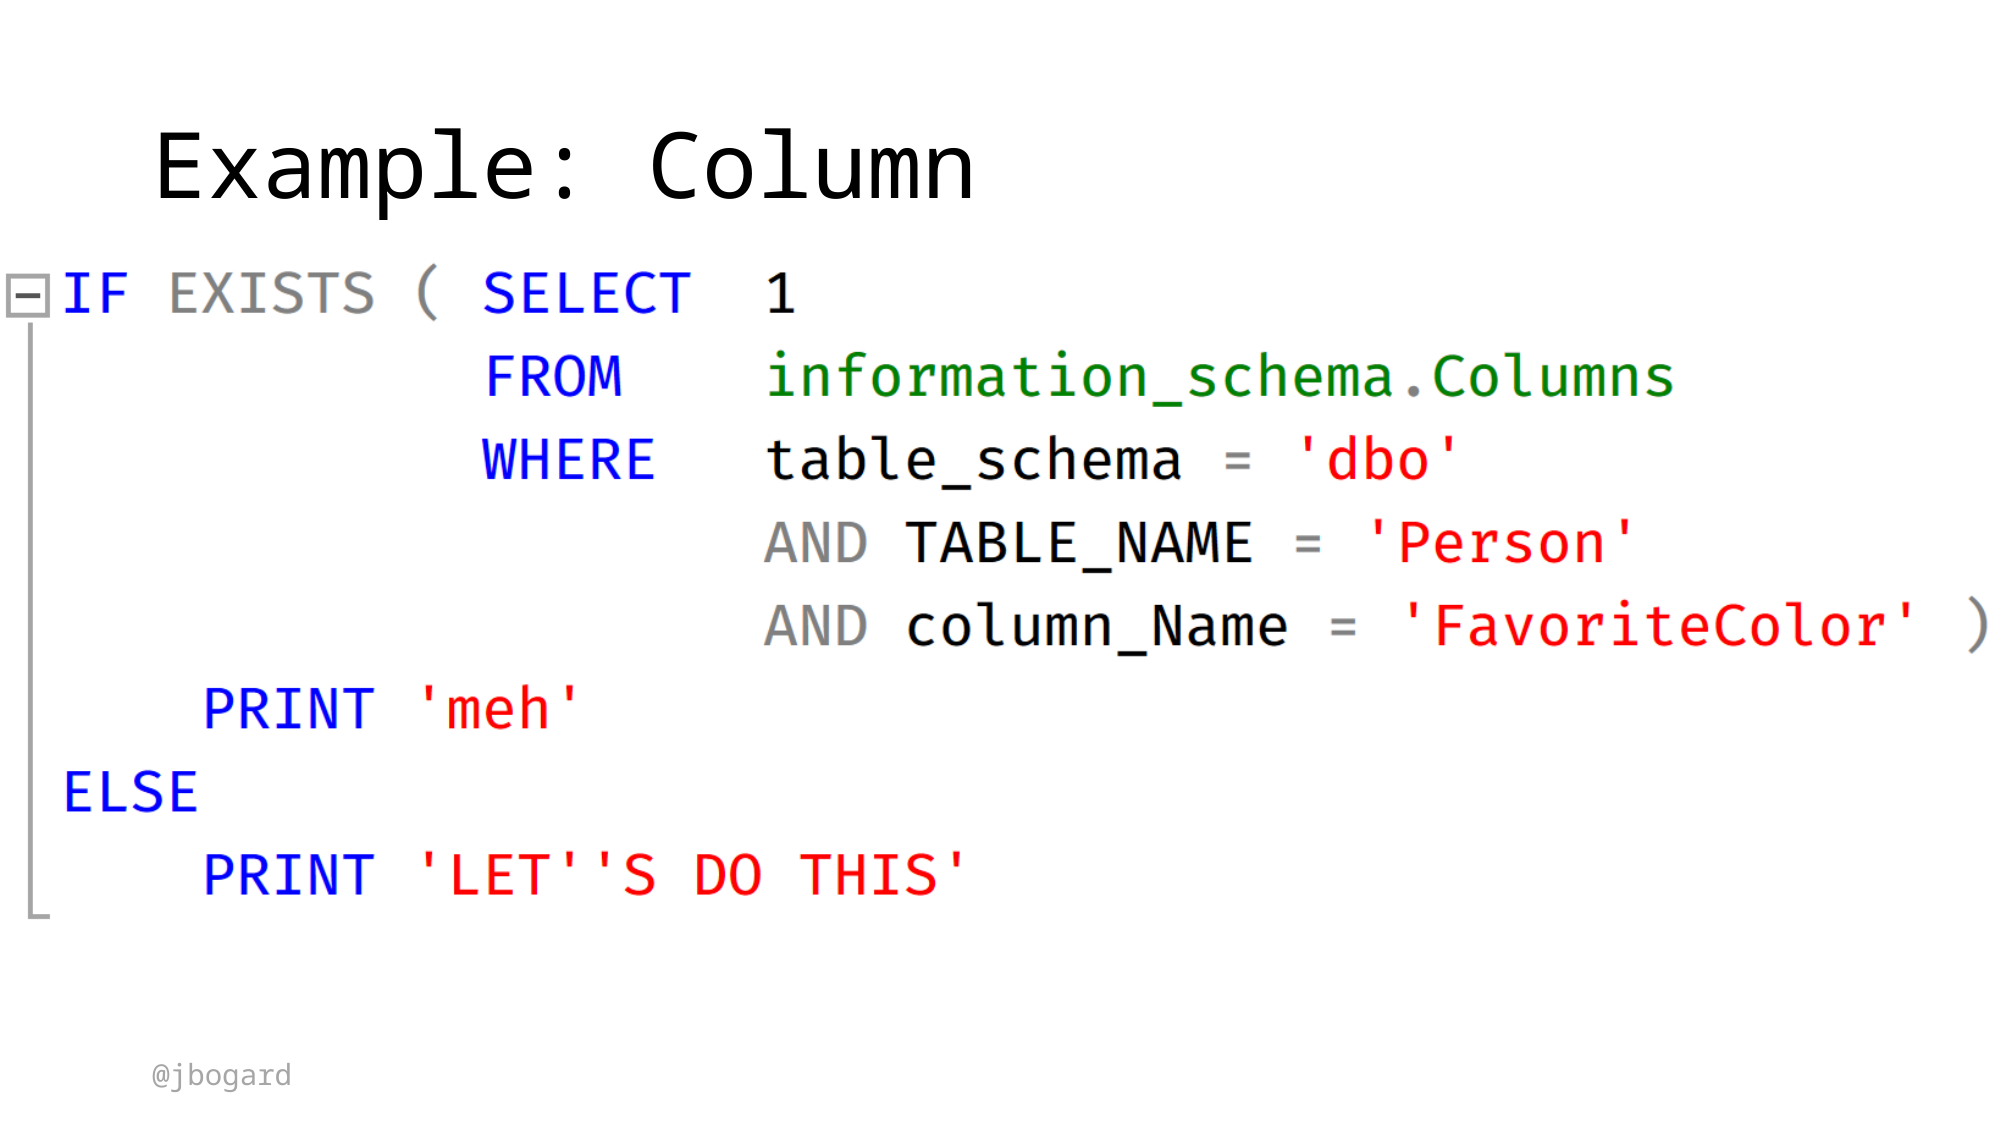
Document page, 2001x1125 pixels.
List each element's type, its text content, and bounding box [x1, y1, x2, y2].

title Example: Column [137, 59, 1863, 242]
picture [0, 242, 2000, 957]
